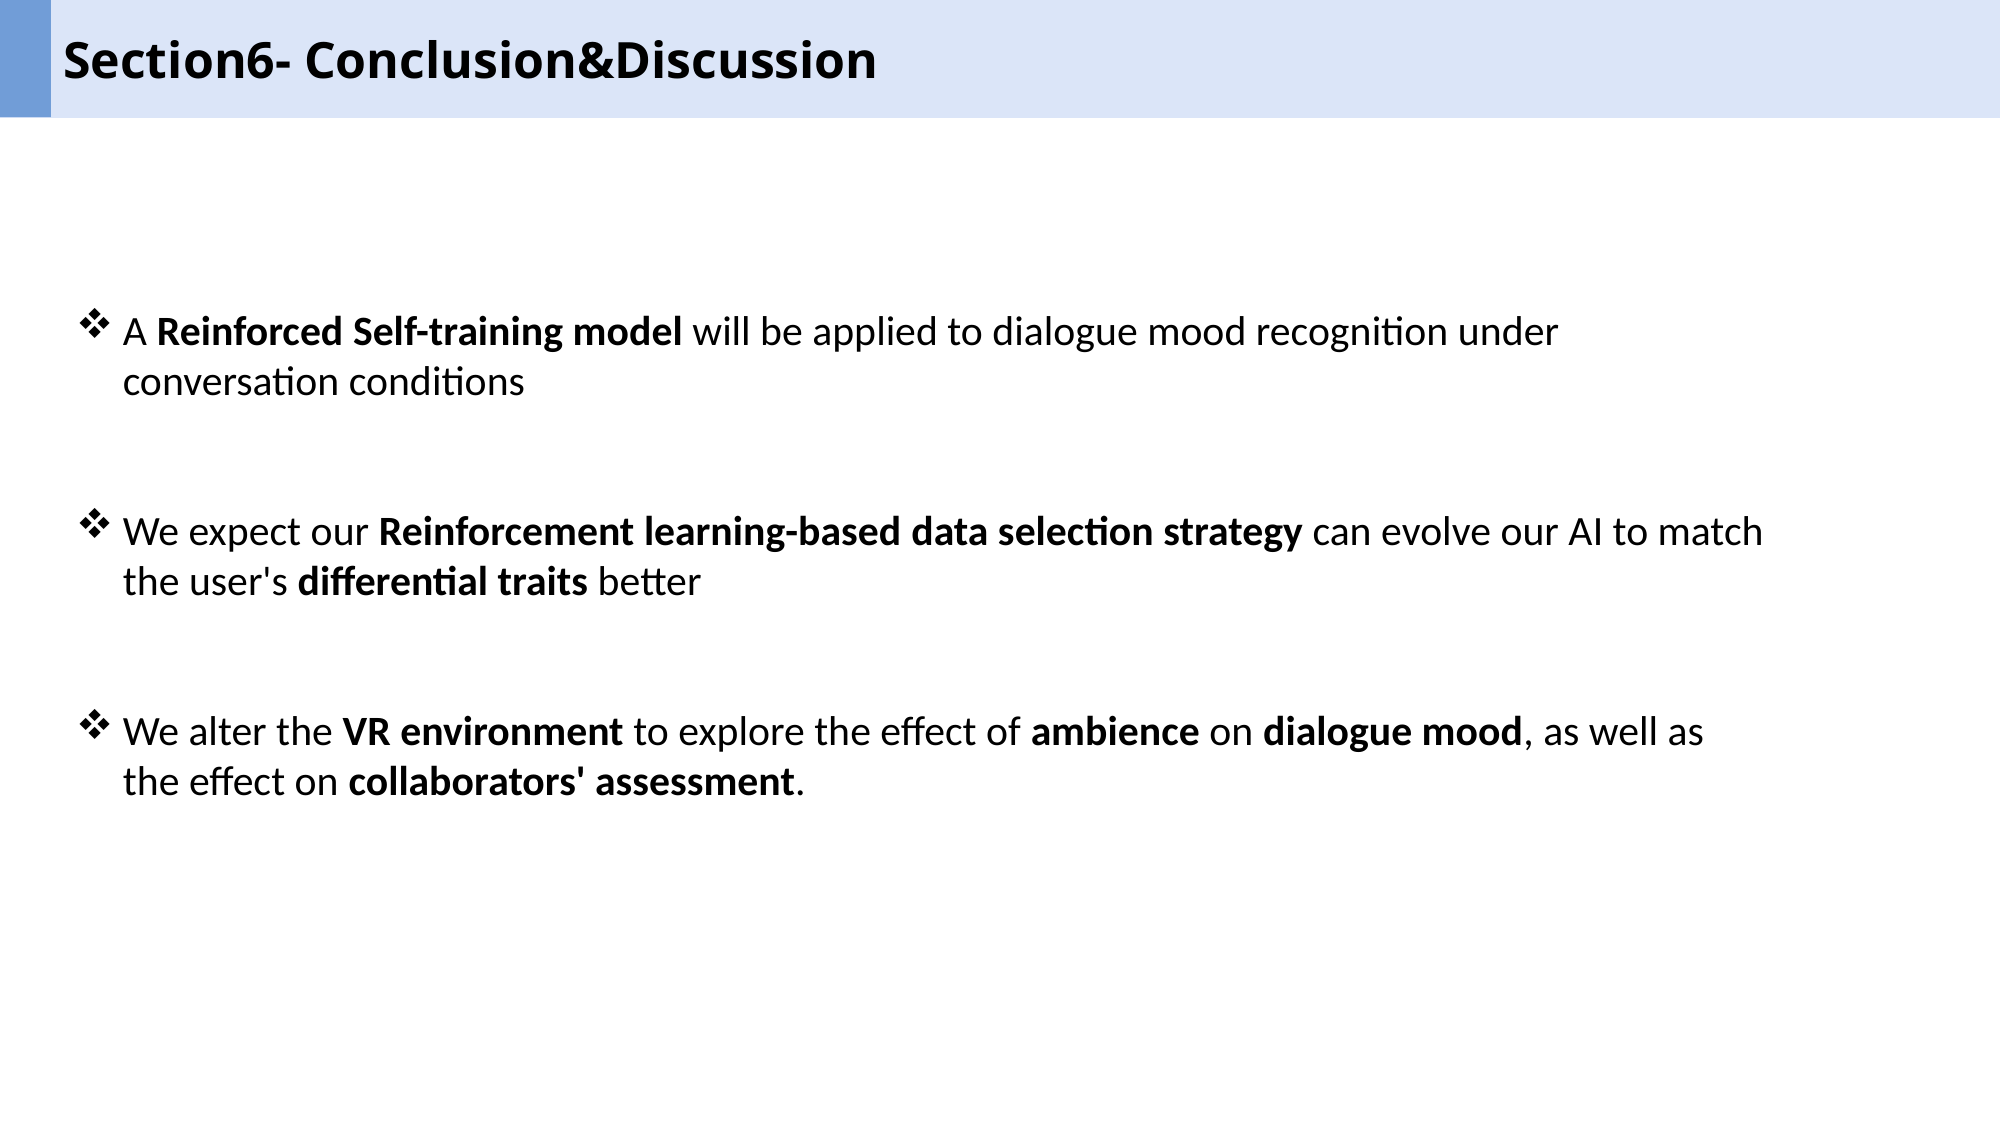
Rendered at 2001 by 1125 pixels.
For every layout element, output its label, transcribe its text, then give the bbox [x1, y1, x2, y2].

text_box Section6- Conclusion&Discussion [48, 21, 894, 97]
text_box A Reinforced Self-training model will be applied to dialogue mood recognition under conversation conditions We expect our Reinforcement learning-based data selection strategy can evolve our AI to match the user's differential traits better We alter the VR environment to explore the effect of ambience on dialogue mood, as well as the effect on collaborators' assessment. [61, 296, 1779, 812]
